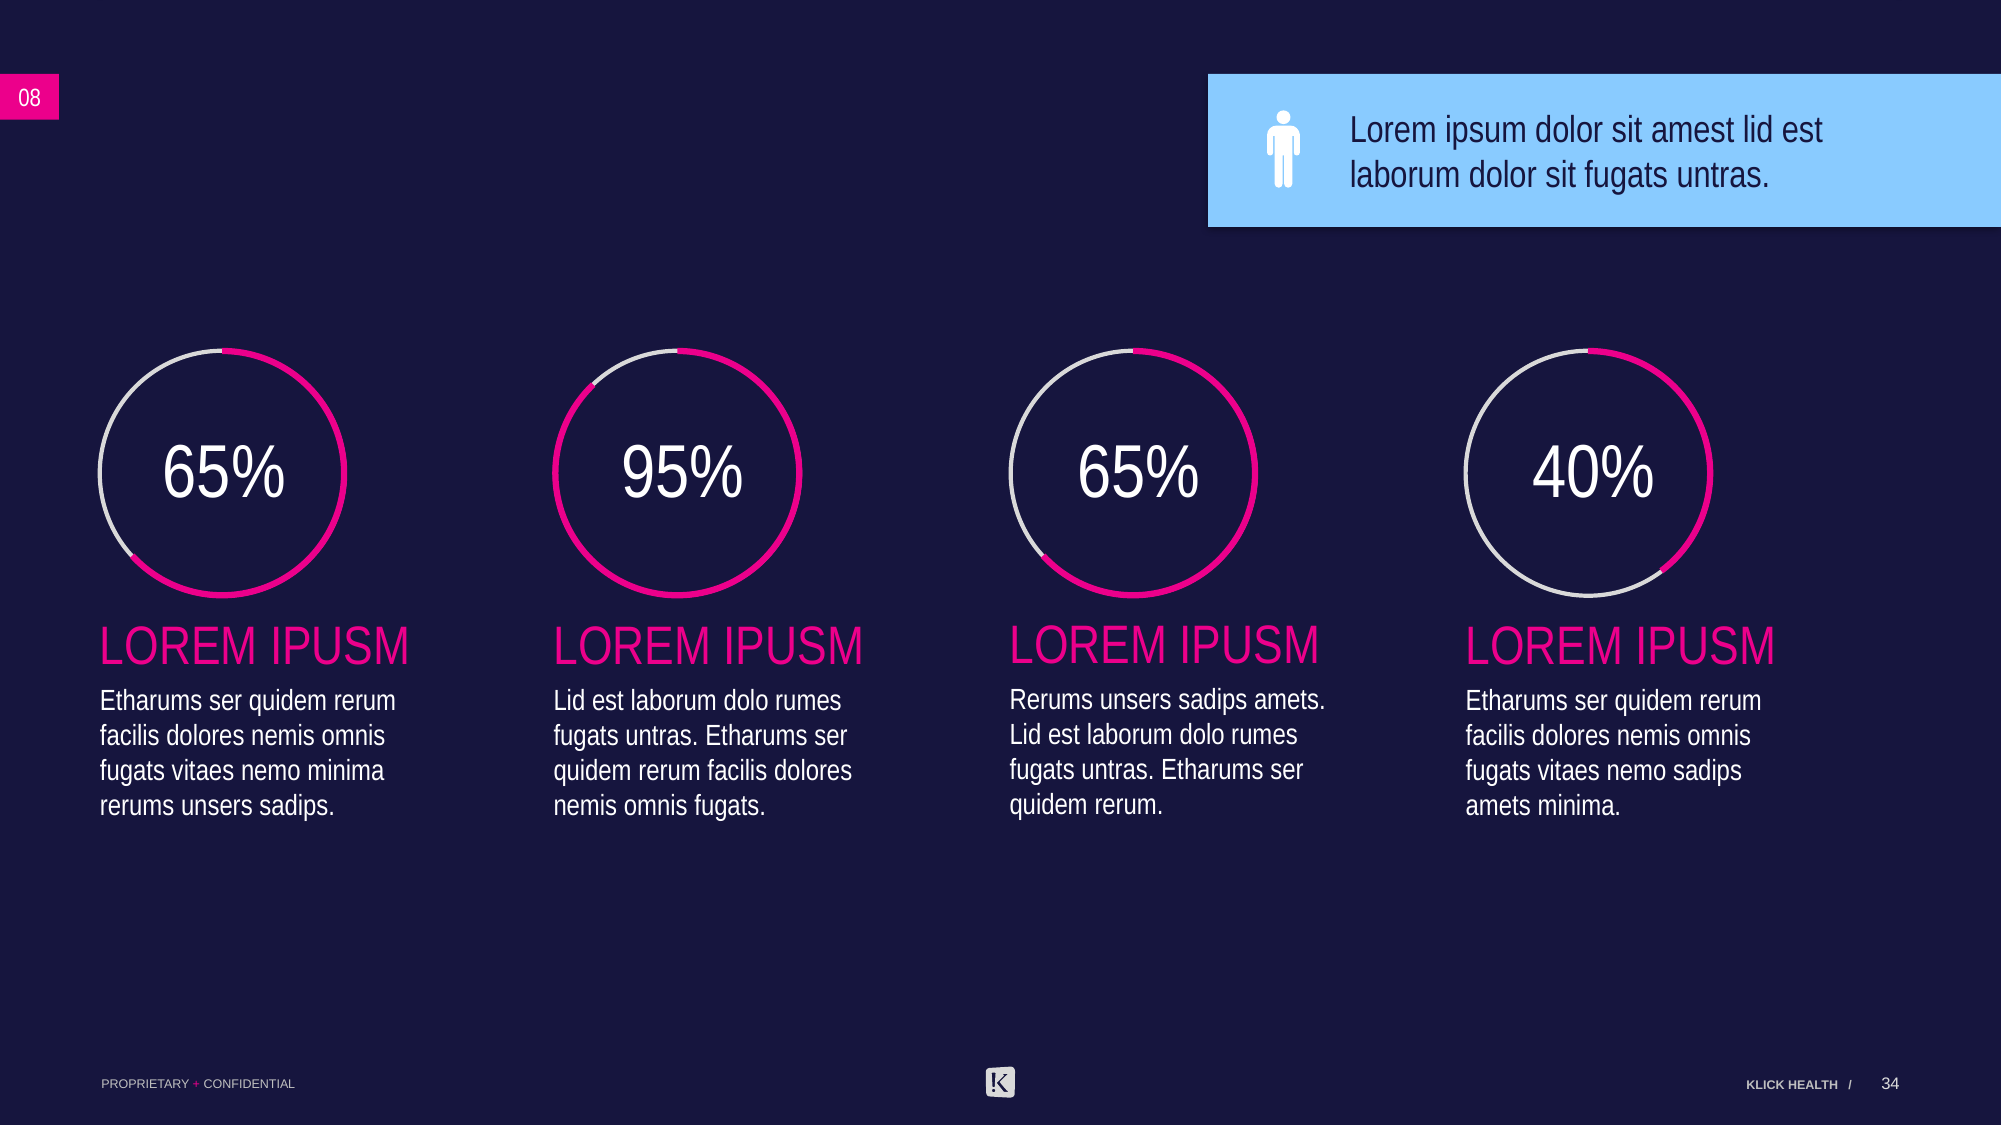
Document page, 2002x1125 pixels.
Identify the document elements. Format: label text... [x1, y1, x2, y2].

text_box [97, 348, 347, 598]
text_box Lorem ipsum dolor sit amest lid est laborum dolor sit fugats untras. [1207, 73, 2001, 228]
text_box [552, 348, 803, 598]
text_box LOREM IPUSM Etharums ser quidem rerum facilis dolores nemis omnis fugats vitaes nemo minima rerums unsers sadips. [99, 609, 419, 824]
text_box [554, 350, 801, 597]
text_box [1463, 348, 1713, 598]
text_box [1008, 348, 1258, 598]
list 08 [0, 73, 59, 120]
text_box LOREM IPUSM Etharums ser quidem rerum facilis dolores nemis omnis fugats vitaes nemo sadips amets minima. [1465, 609, 1784, 824]
text_box LOREM IPUSM Rerums unsers sadips amets. Lid est laborum dolo rumes fugats untras. Etharums ser quidem rerum. [1009, 608, 1328, 823]
slide_number 34 [1860, 1072, 1900, 1094]
text_box [1042, 350, 1256, 597]
text_box [1267, 110, 1300, 188]
text_box LOREM IPUSM Lid est laborum dolo rumes fugats untras. Etharums ser quidem rerum facilis dolores nemis omnis fugats. [553, 609, 872, 824]
text_box [131, 350, 345, 597]
text_box [1587, 350, 1711, 572]
